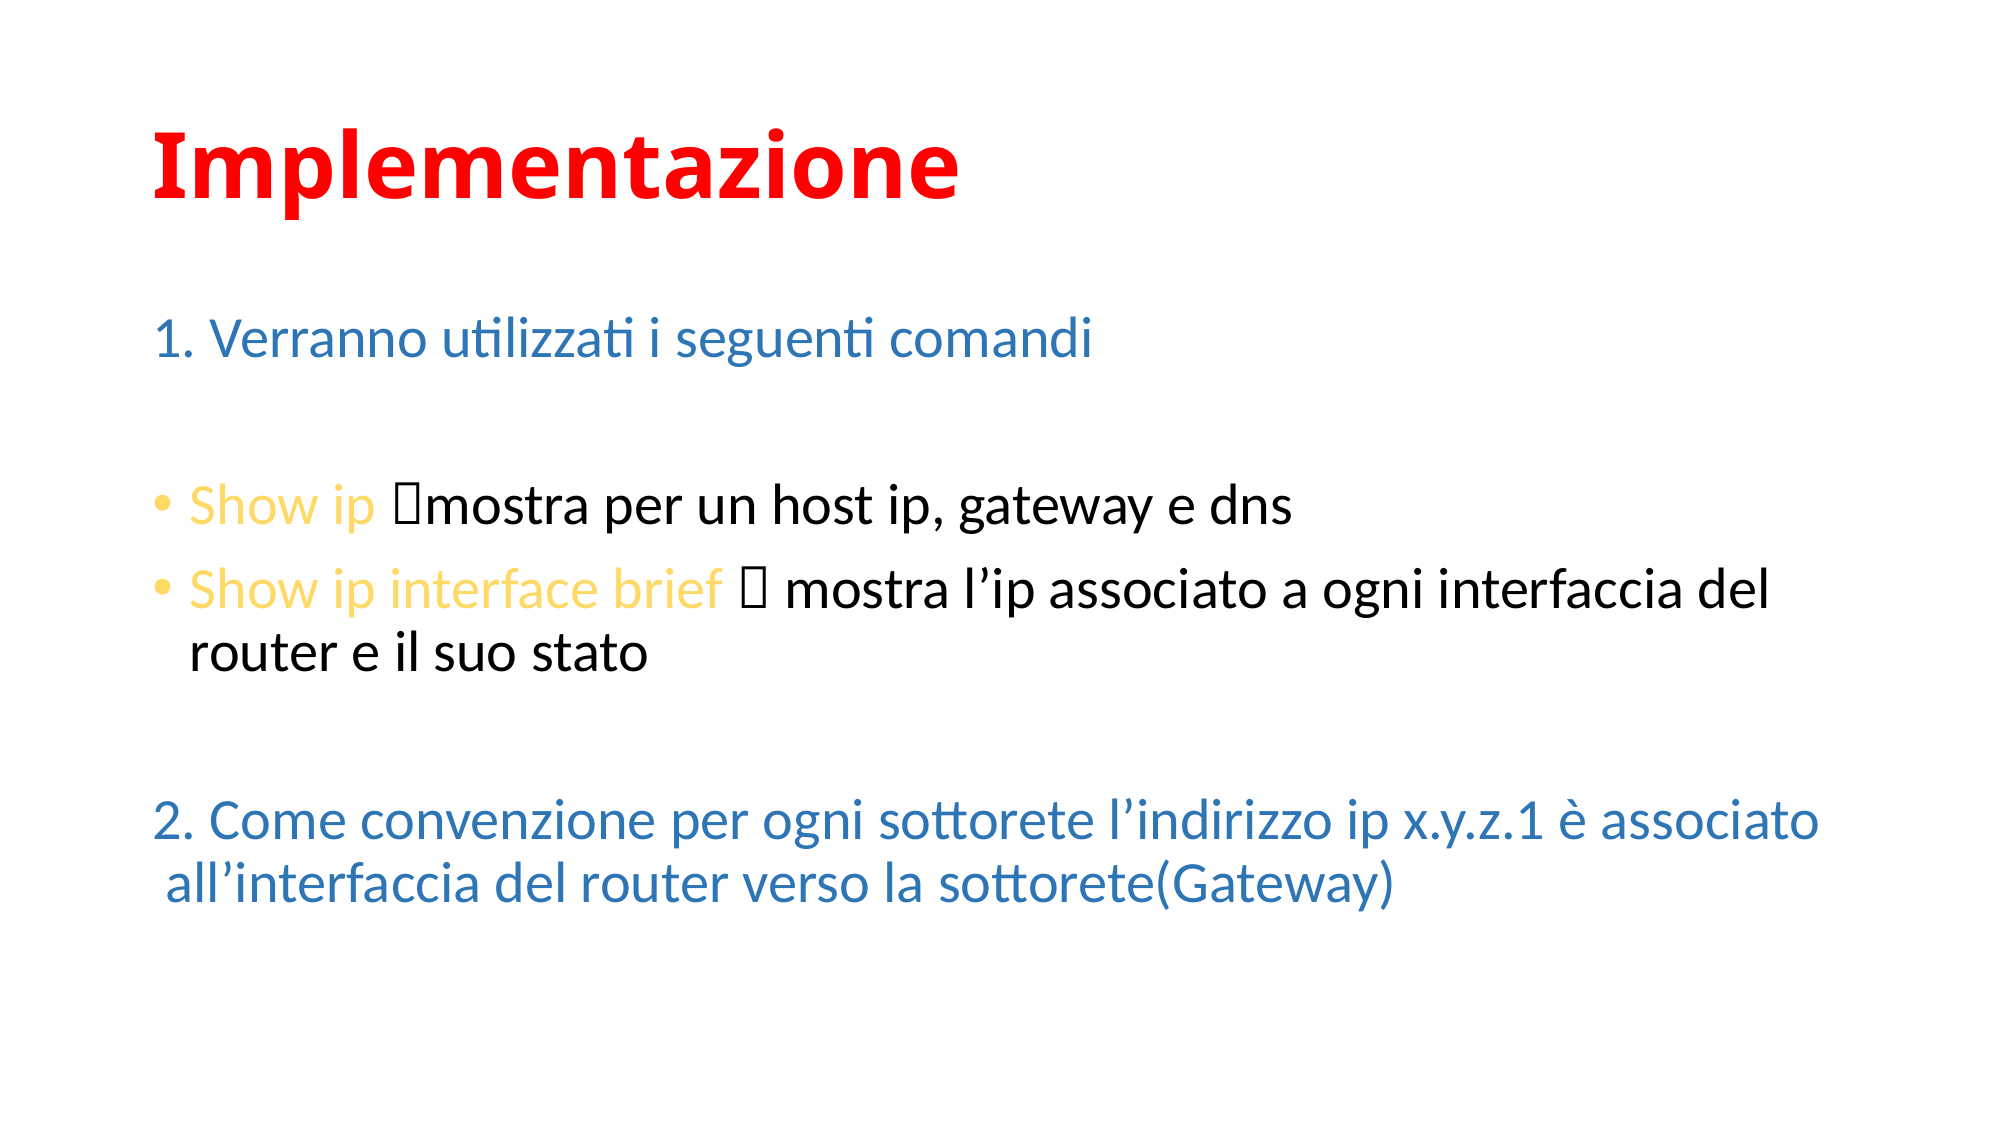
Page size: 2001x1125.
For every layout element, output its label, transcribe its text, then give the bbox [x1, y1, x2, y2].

title Implementazione [137, 59, 1863, 278]
list 1. Verranno utilizzati i seguenti comandi Show ip mostra per un host ip, gateway e dns Show ip interface brief  mostra l’ip associato a ogni interfaccia del router e il suo stato 2. Come convenzione per ogni sottorete l’indirizzo ip x.y.z.1 è associato all’interfaccia del router verso la sottorete(Gateway) [137, 299, 1863, 1014]
